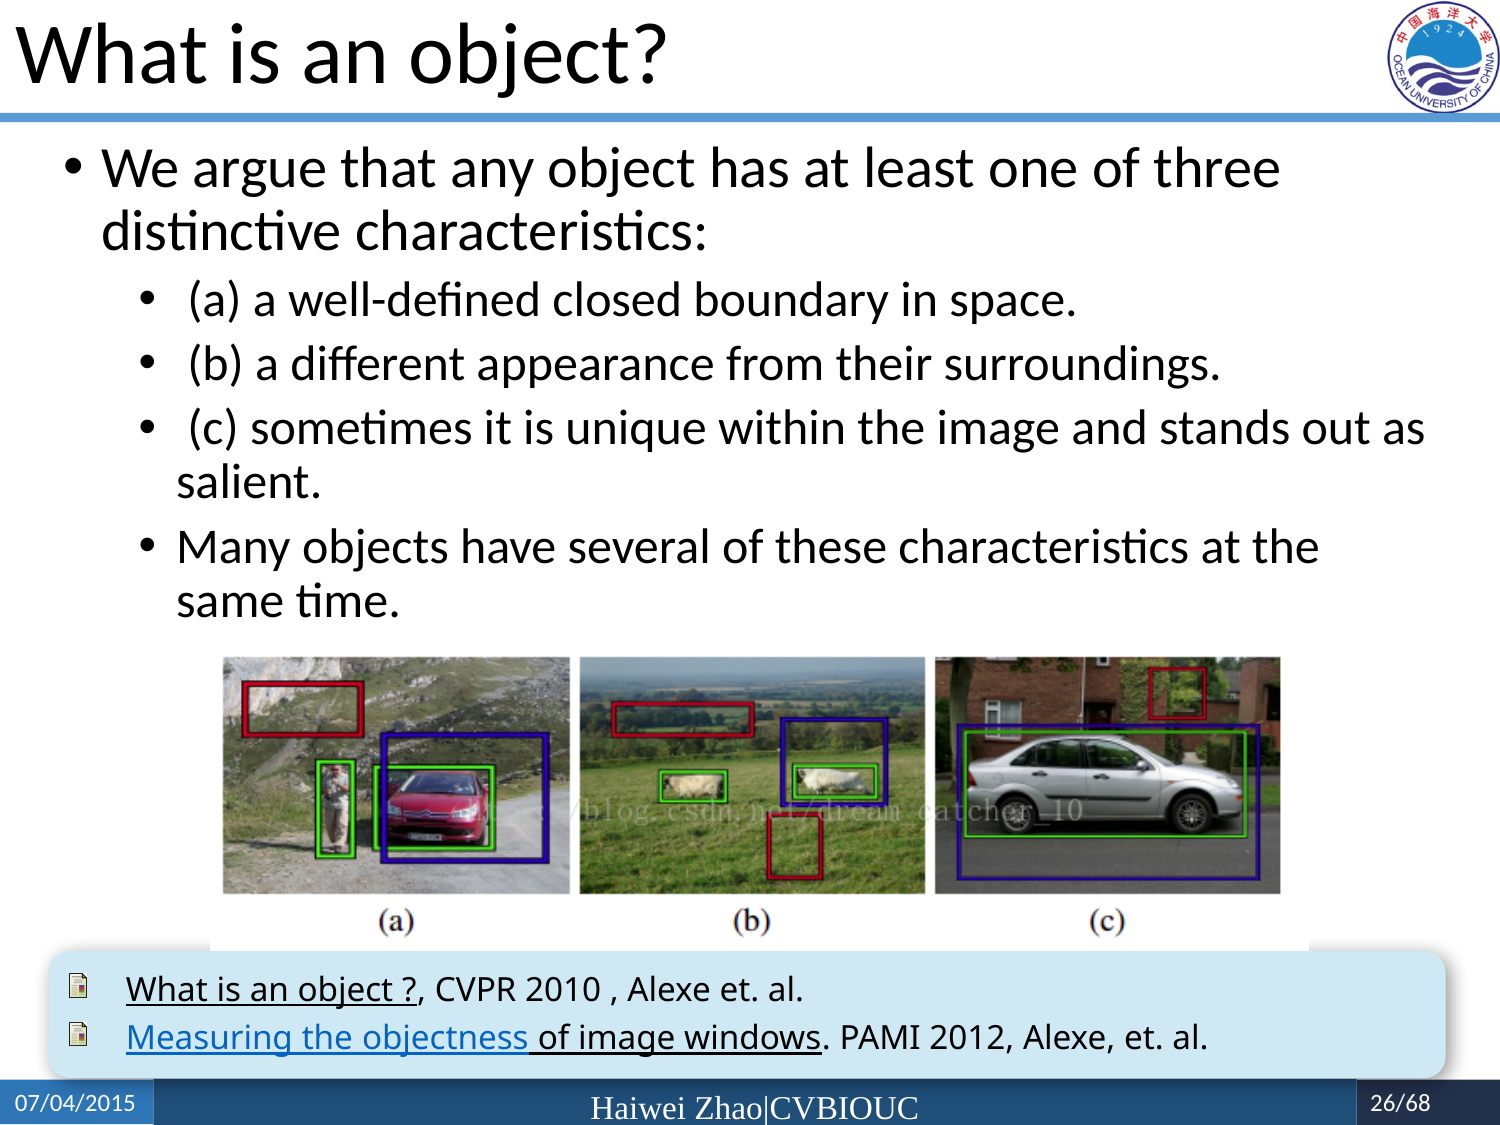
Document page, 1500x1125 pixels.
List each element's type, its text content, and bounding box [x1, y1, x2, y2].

picture [69, 1022, 93, 1046]
title What is an object? [0, 0, 1375, 110]
picture [210, 644, 1309, 952]
text_box What is an object ?, CVPR 2010 , Alexe et. al. Measuring the objectness of image windows. PAMI 2012, Alexe, et. al. [47, 949, 1447, 1080]
list We argue that any object has at least one of three distinctive characteristics: (a) a well-defined closed boundary in space. (b) a different appearance from their surroundings. (c) sometimes it is unique within the image and stands out as salient. Many objects have several of these characteristics at the same time. [48, 129, 1446, 955]
picture [1387, 1, 1500, 112]
picture [69, 973, 93, 998]
